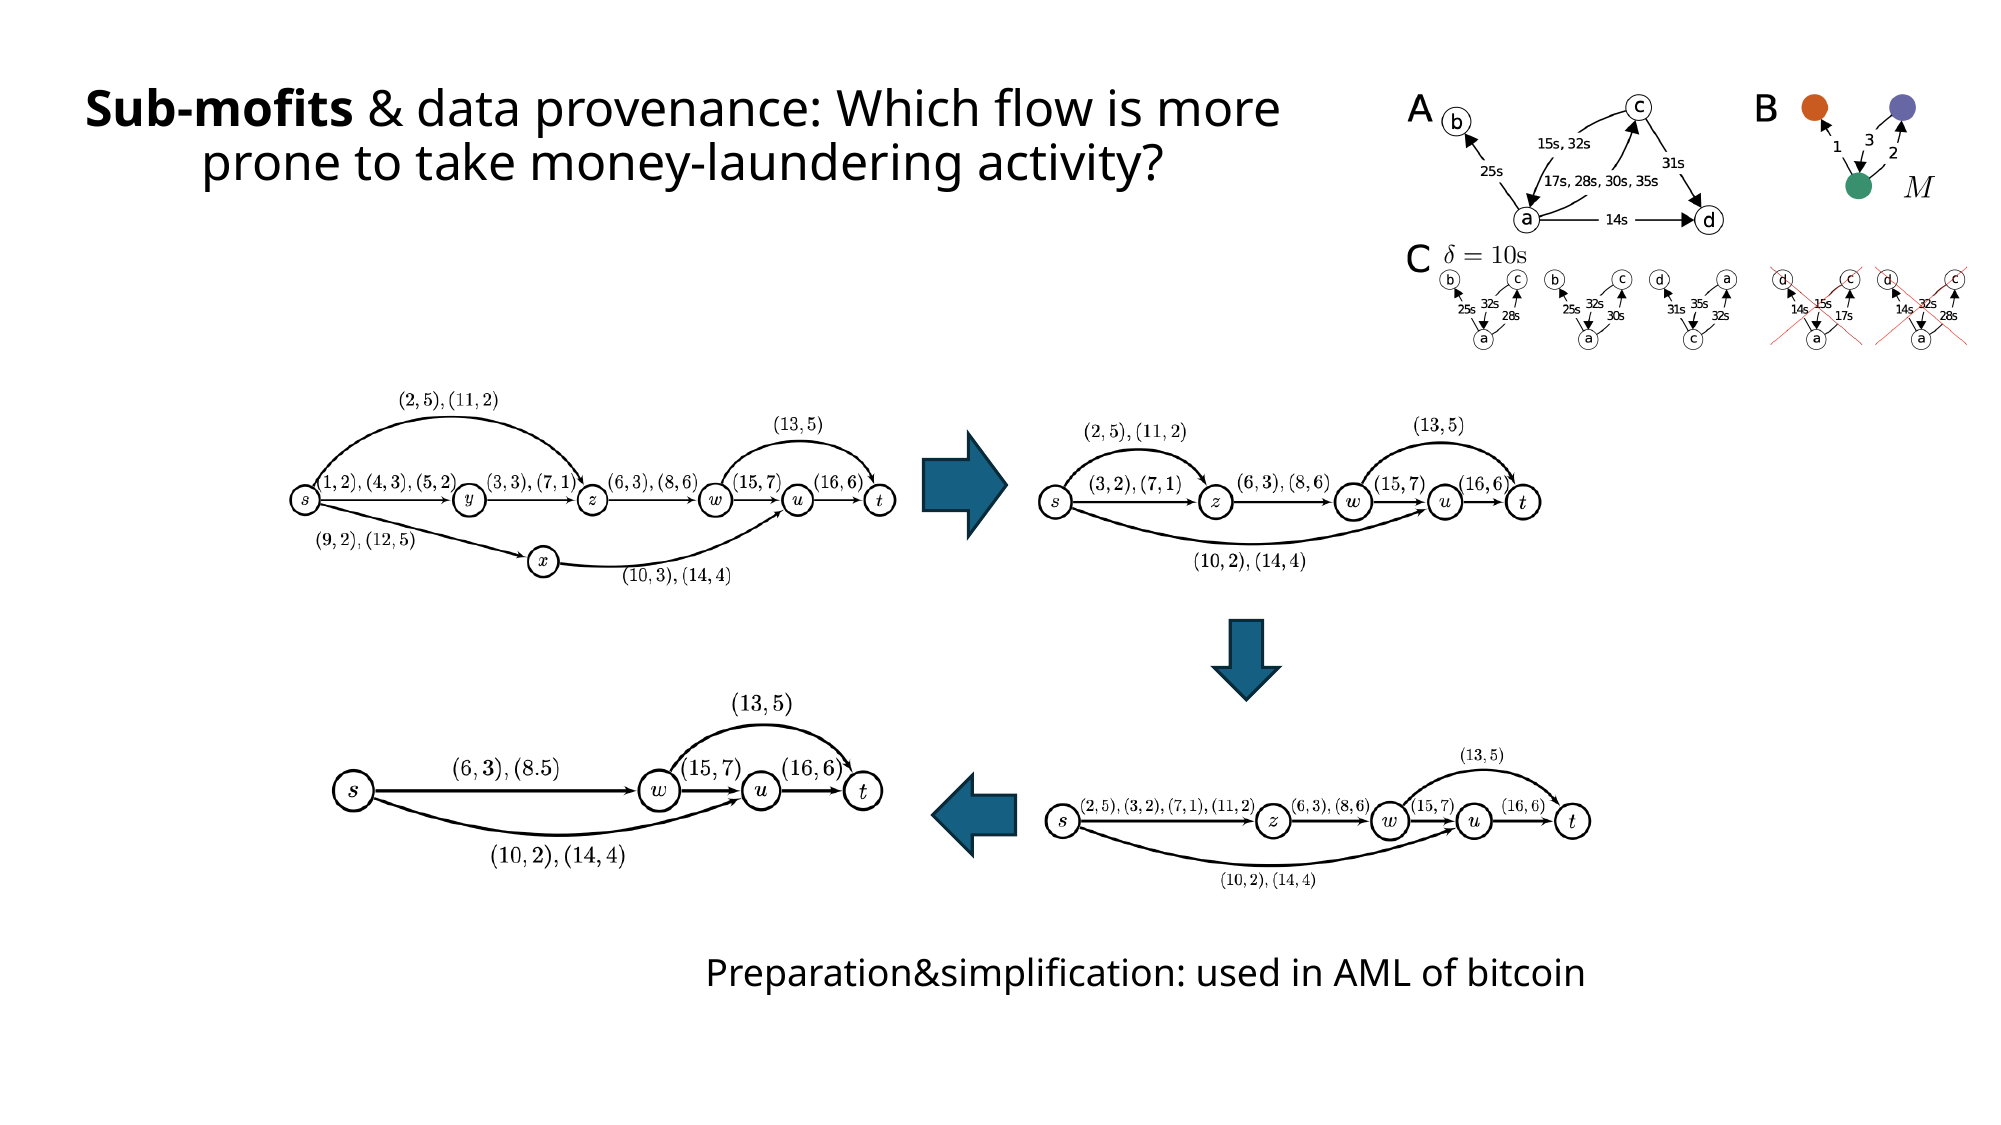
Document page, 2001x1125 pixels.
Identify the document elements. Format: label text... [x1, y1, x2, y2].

title Sub-mofits & data provenance: Which flow is more prone to take money-laundering activity? [38, 75, 1329, 259]
picture [1031, 402, 1554, 584]
text_box [1210, 618, 1283, 702]
picture [276, 377, 915, 596]
text_box [921, 429, 1009, 541]
text_box [930, 771, 1018, 859]
picture [1362, 76, 2000, 357]
picture [1019, 732, 1601, 898]
text_box Preparation&simplification: used in AML of bitcoin [690, 941, 1603, 1002]
picture [323, 684, 901, 883]
